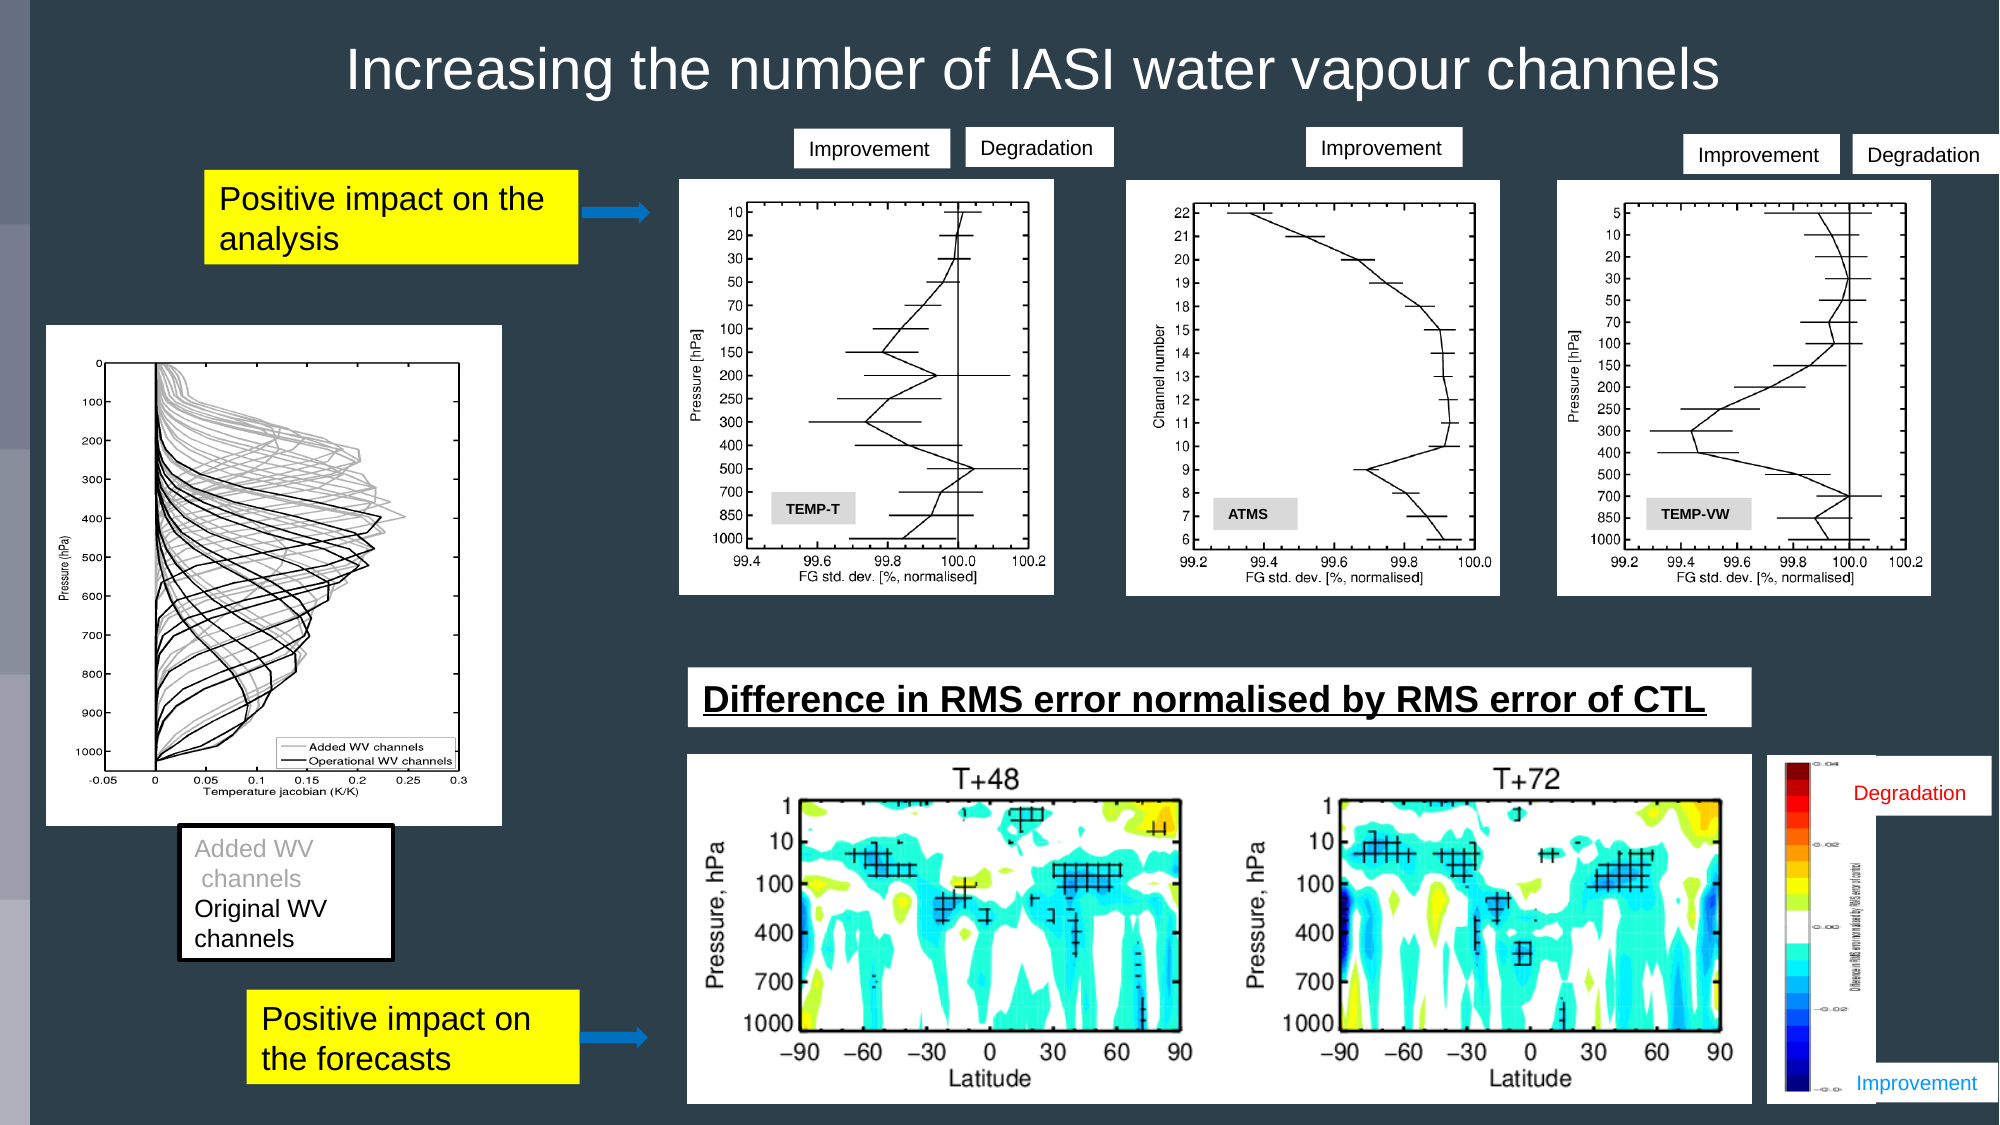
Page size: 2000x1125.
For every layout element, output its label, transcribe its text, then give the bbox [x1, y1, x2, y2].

text_box Difference in RMS error normalised by RMS error of CTL [687, 667, 1752, 728]
picture [0, 0, 30, 1125]
text_box [577, 1024, 651, 1051]
text_box Positive impact on the analysis [204, 169, 579, 265]
picture [1557, 180, 1932, 597]
text_box [579, 199, 653, 226]
text_box Degradation [1852, 134, 2000, 174]
picture [1125, 180, 1500, 597]
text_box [46, 325, 502, 963]
text_box Improvement [1306, 127, 1463, 167]
text_box Improvement [1881, 1062, 1999, 1103]
picture [687, 754, 1752, 1104]
picture [1767, 755, 1876, 1104]
text_box Improvement [1683, 134, 1840, 174]
text_box Degradation [1876, 755, 1992, 816]
text_box Improvement [794, 128, 951, 169]
text_box Increasing the number of IASI water vapour channels [330, 23, 1738, 109]
text_box Degradation [965, 127, 1114, 167]
picture [679, 179, 1054, 595]
text_box Positive impact on the forecasts [246, 989, 580, 1085]
